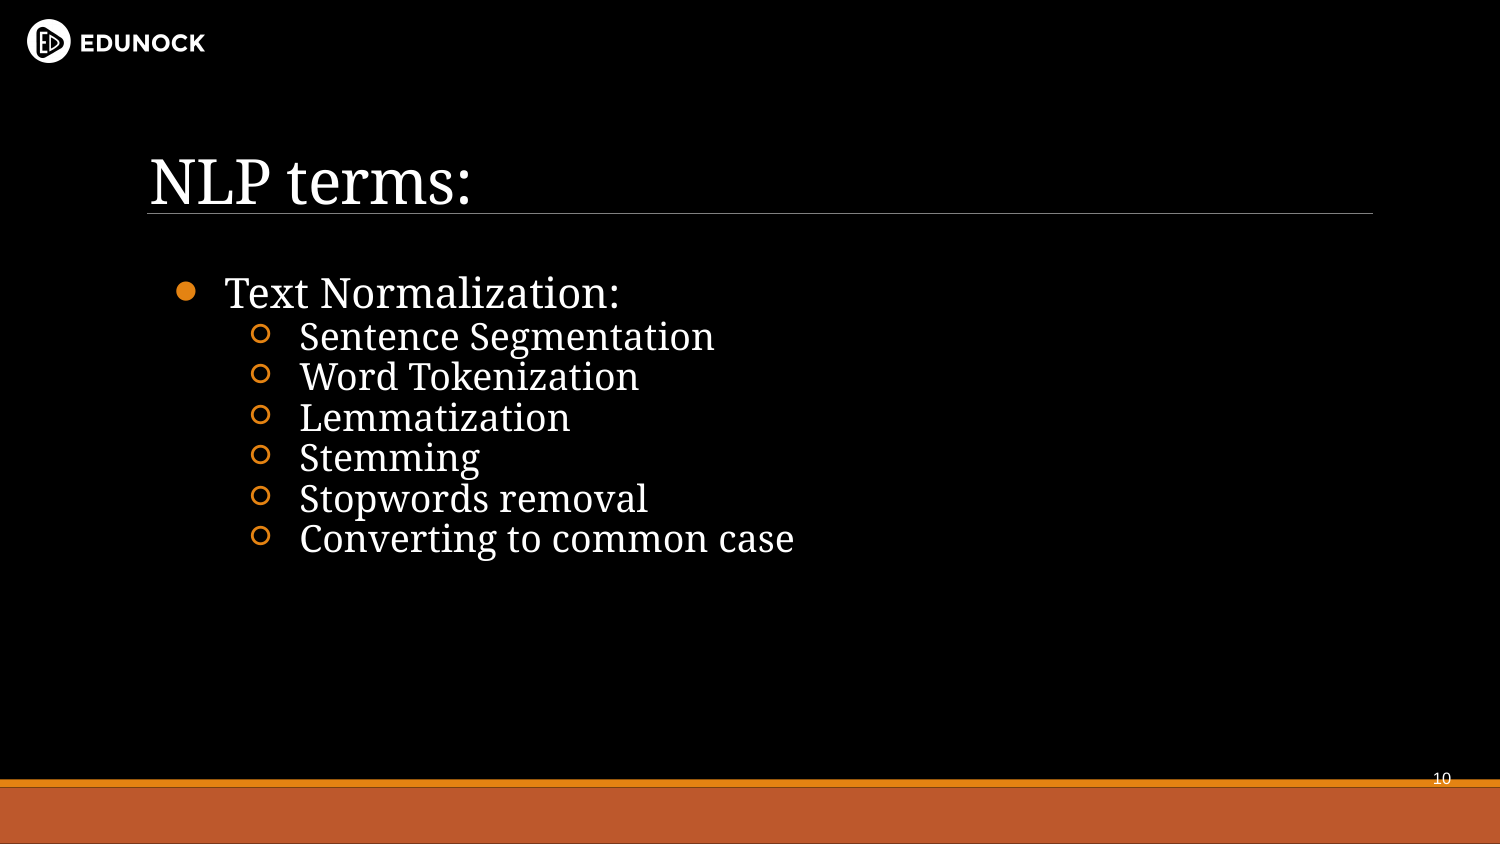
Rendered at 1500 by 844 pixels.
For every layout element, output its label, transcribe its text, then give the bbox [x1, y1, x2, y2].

title NLP terms: [134, 138, 1366, 243]
picture [26, 18, 205, 64]
list Text Normalization: Sentence Segmentation Word Tokenization Lemmatization Stemming Stopwords removal Converting to common case [134, 257, 1366, 729]
slide_number 10 [1376, 745, 1467, 810]
